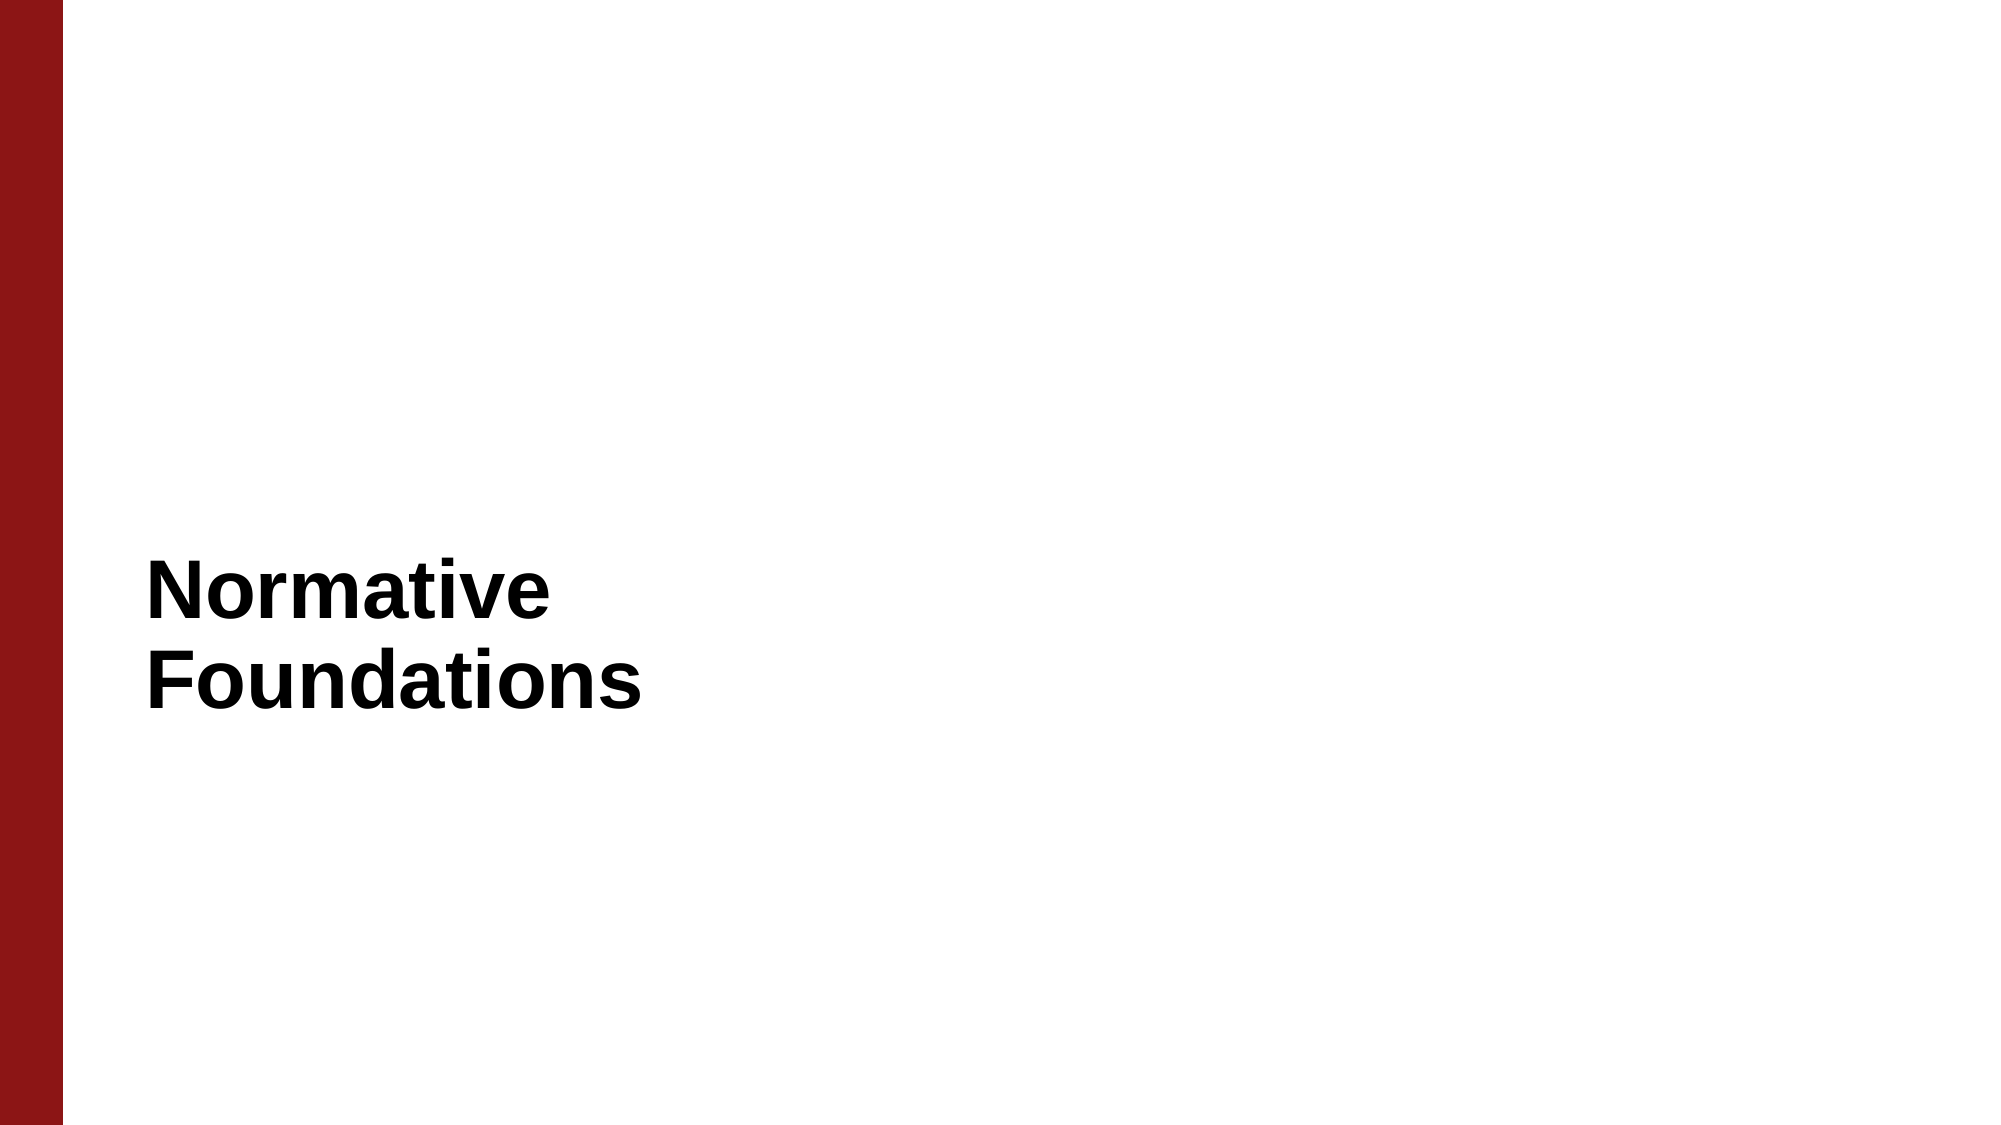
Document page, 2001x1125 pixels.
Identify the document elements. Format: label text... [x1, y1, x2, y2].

title Normative Foundations [145, 528, 1048, 734]
